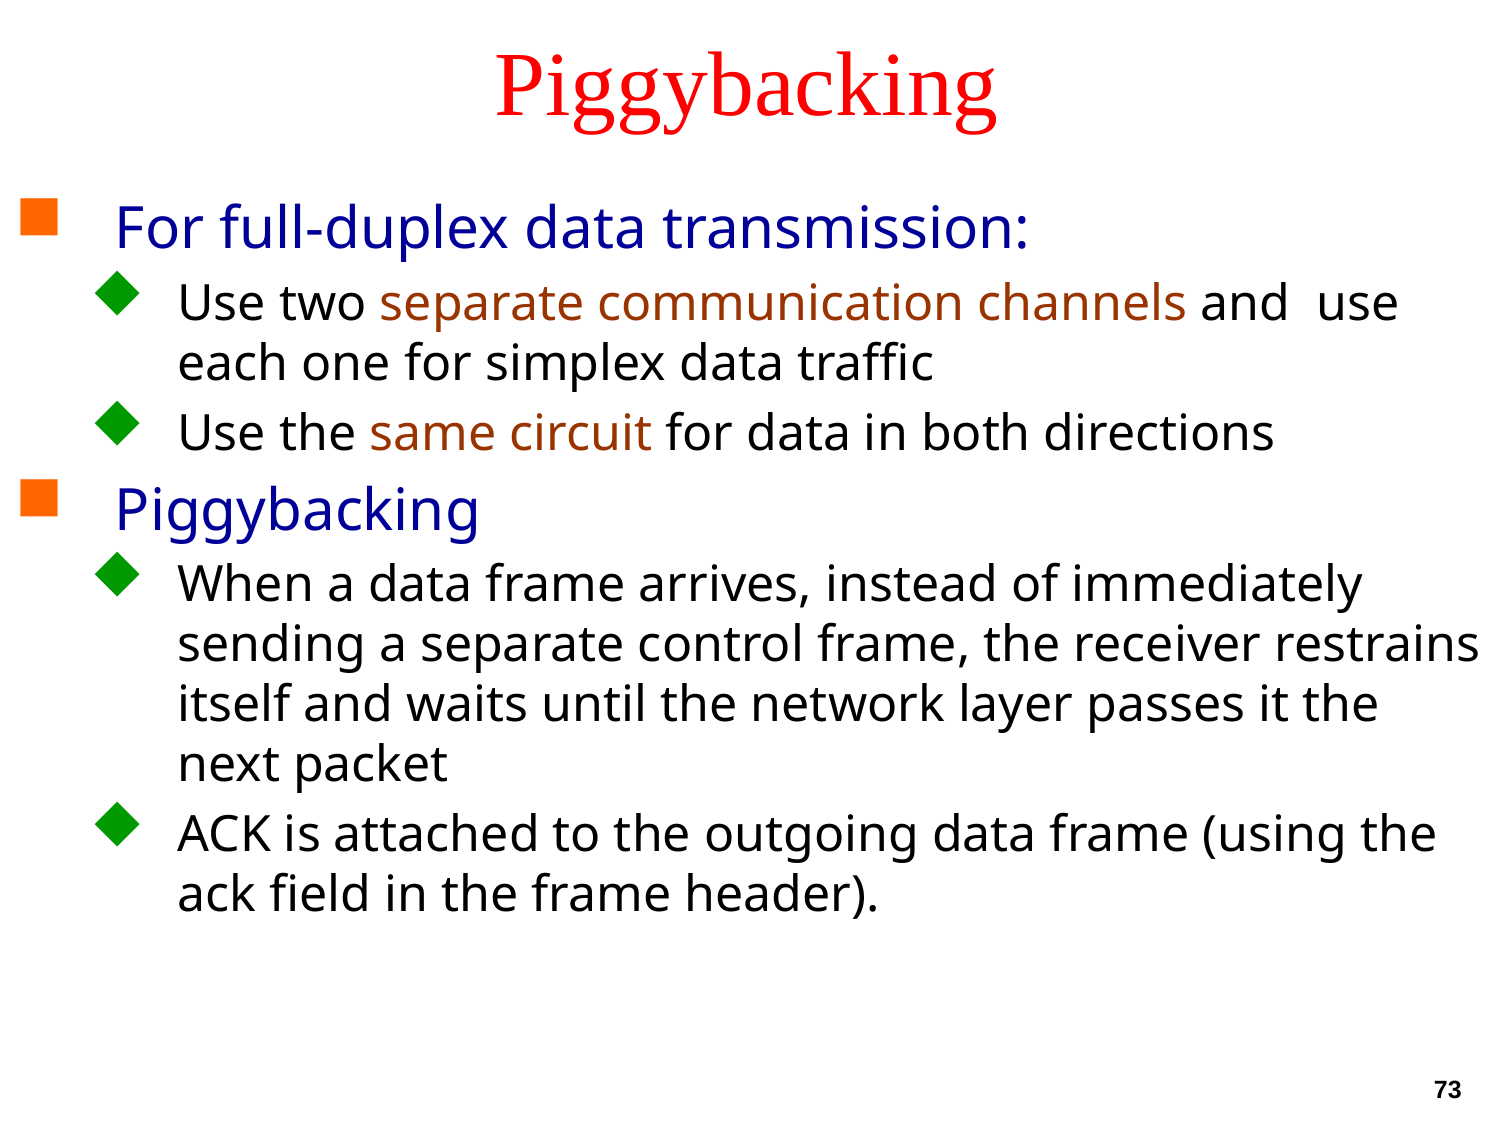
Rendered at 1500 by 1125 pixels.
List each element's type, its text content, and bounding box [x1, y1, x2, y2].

title Piggybacking [25, 17, 1469, 141]
list For full-duplex data transmission: Use two separate communication channels and use each one for simplex data traffic Use the same circuit for data in both directions Piggybacking When a data frame arrives, instead of immediately sending a separate control frame, the receiver restrains itself and waits until the network layer passes it the next packet ACK is attached to the outgoing data frame (using the ack field in the frame header). [0, 182, 1500, 1075]
